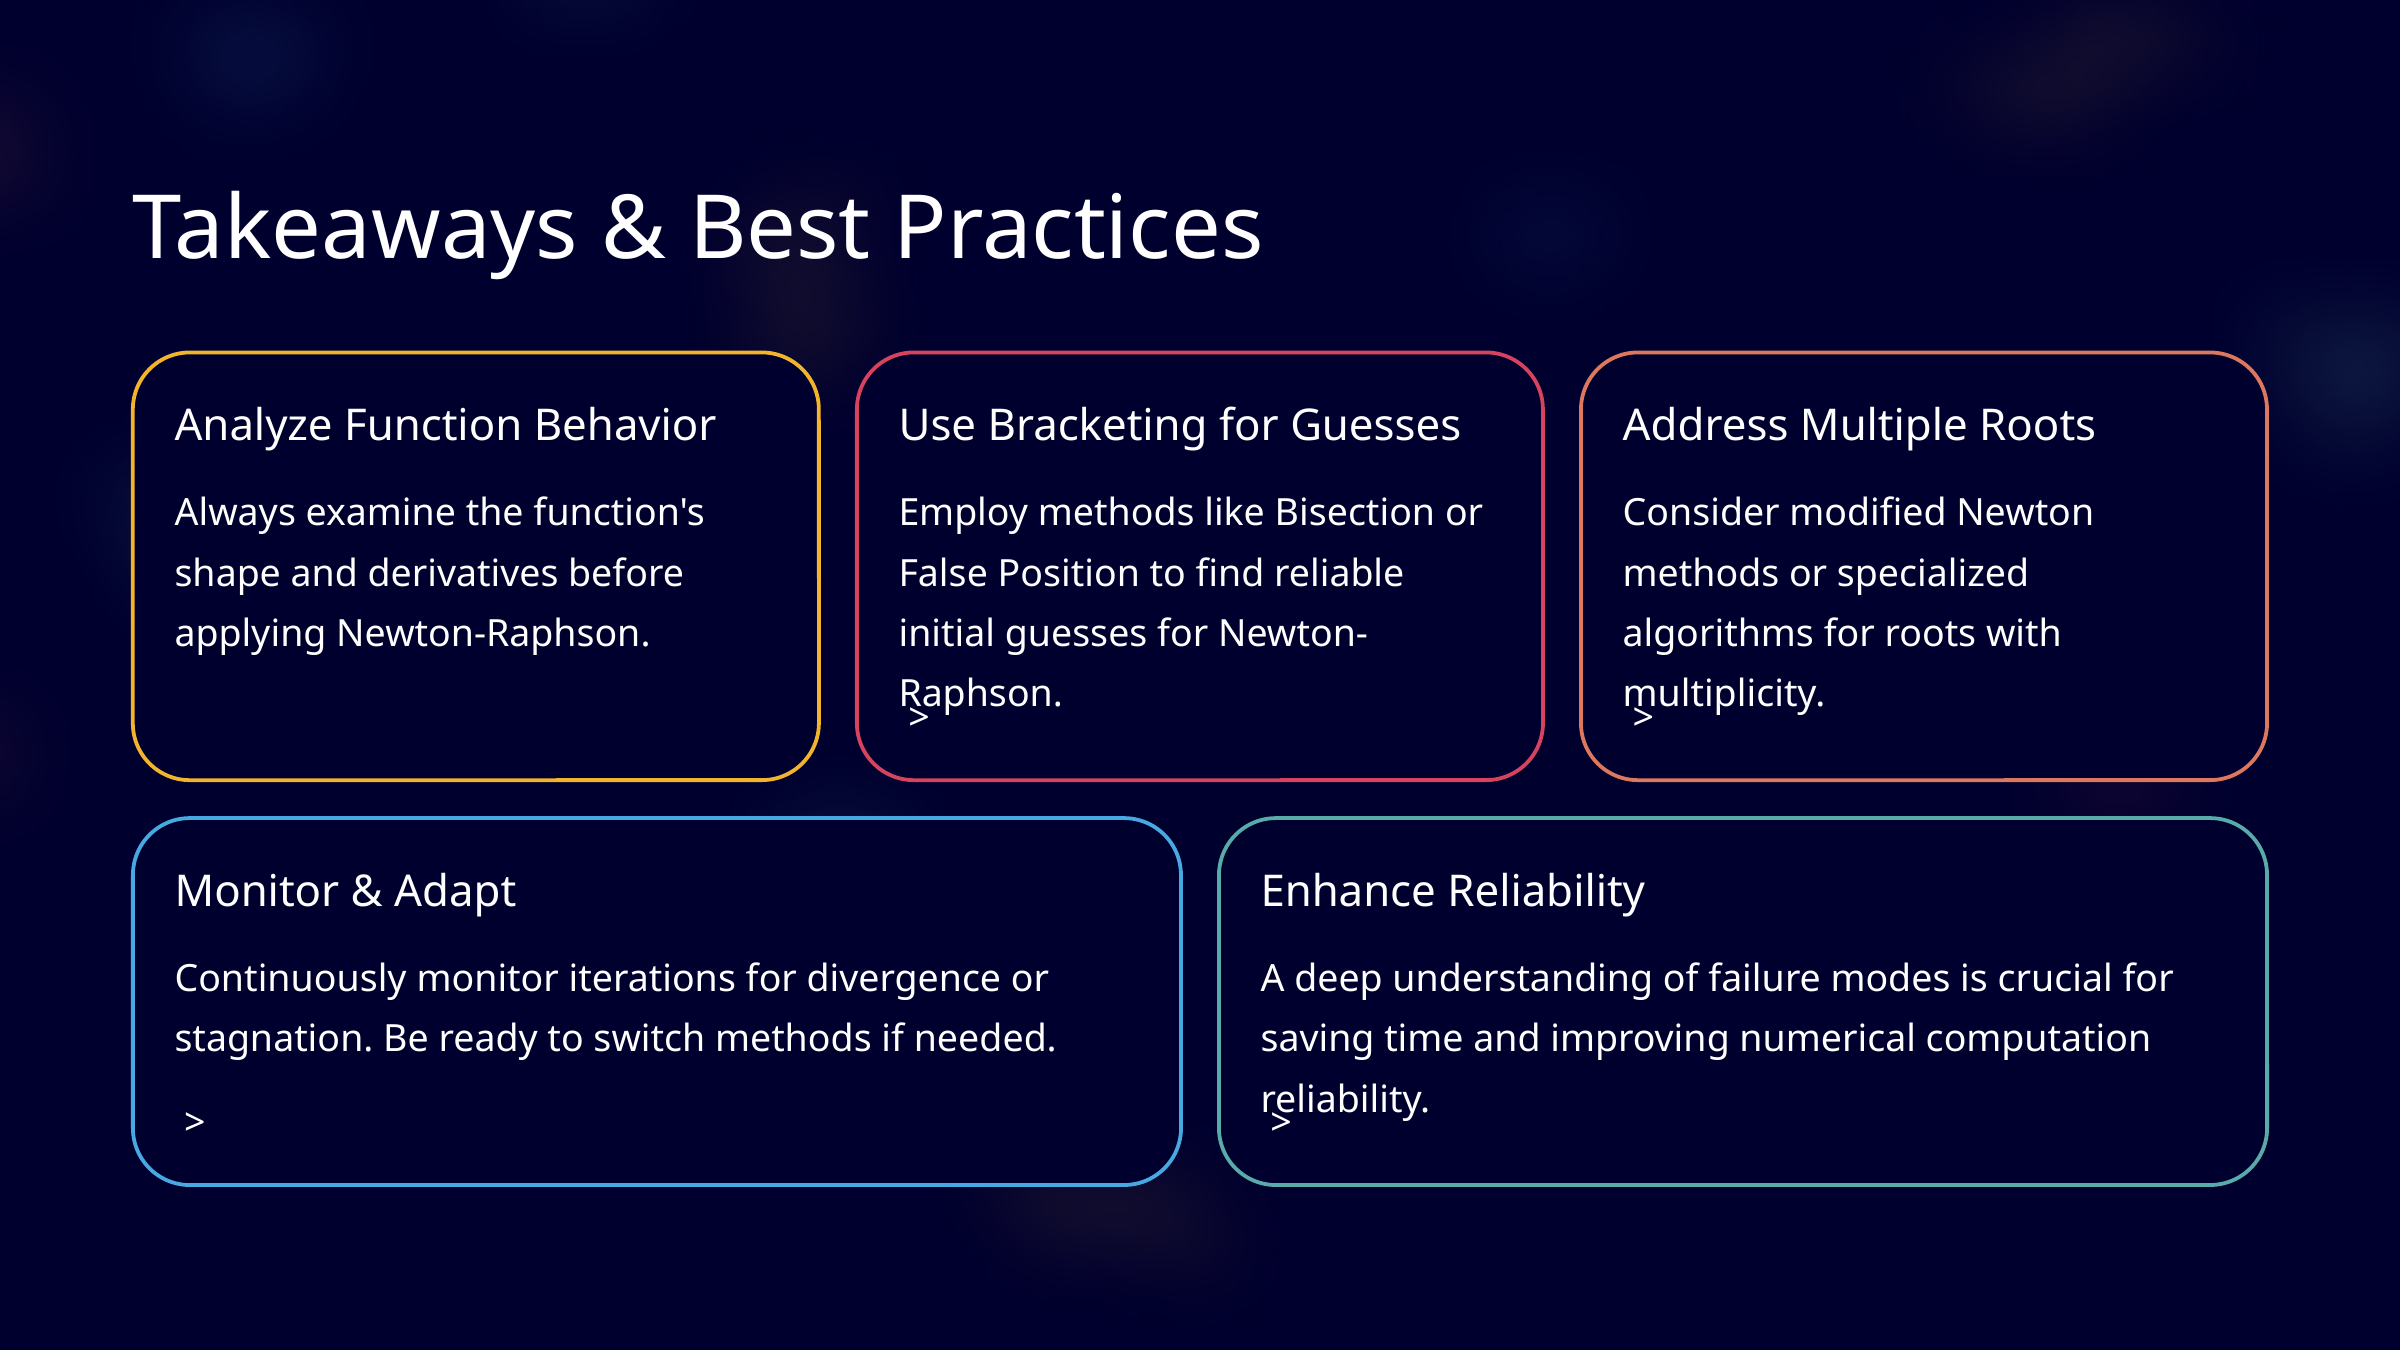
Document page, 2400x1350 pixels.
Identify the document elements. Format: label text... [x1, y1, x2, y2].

text_box [132, 818, 1182, 1186]
text_box [1218, 818, 2268, 1186]
text_box > [898, 677, 1502, 739]
text_box > [1260, 1082, 2226, 1144]
text_box Enhance Reliability [1260, 859, 1708, 916]
text_box [856, 352, 1543, 781]
text_box Continuously monitor iterations for divergence or stagnation. Be ready to switch methods if needed. [174, 938, 1140, 1060]
text_box Consider modified Newton methods or specialized algorithms for roots with multiplicity. [1622, 472, 2226, 655]
text_box Monitor & Adapt [174, 859, 622, 916]
text_box A deep understanding of failure modes is crucial for saving time and improving numerical computation reliability. [1260, 938, 2226, 1060]
text_box Analyze Function Behavior [174, 394, 716, 450]
text_box > [1622, 677, 2226, 739]
text_box [132, 352, 819, 781]
text_box Employ methods like Bisection or False Position to find reliable initial guesses for Newton-Raphson. [898, 472, 1502, 655]
text_box Always examine the function's shape and derivatives before applying Newton-Raphson. [174, 472, 778, 655]
text_box Takeaways & Best Practices [132, 164, 1265, 277]
text_box > [174, 1082, 1140, 1144]
text_box Use Bracketing for Guesses [898, 394, 1458, 450]
text_box Address Multiple Roots [1622, 394, 2102, 450]
text_box [1580, 352, 2268, 781]
